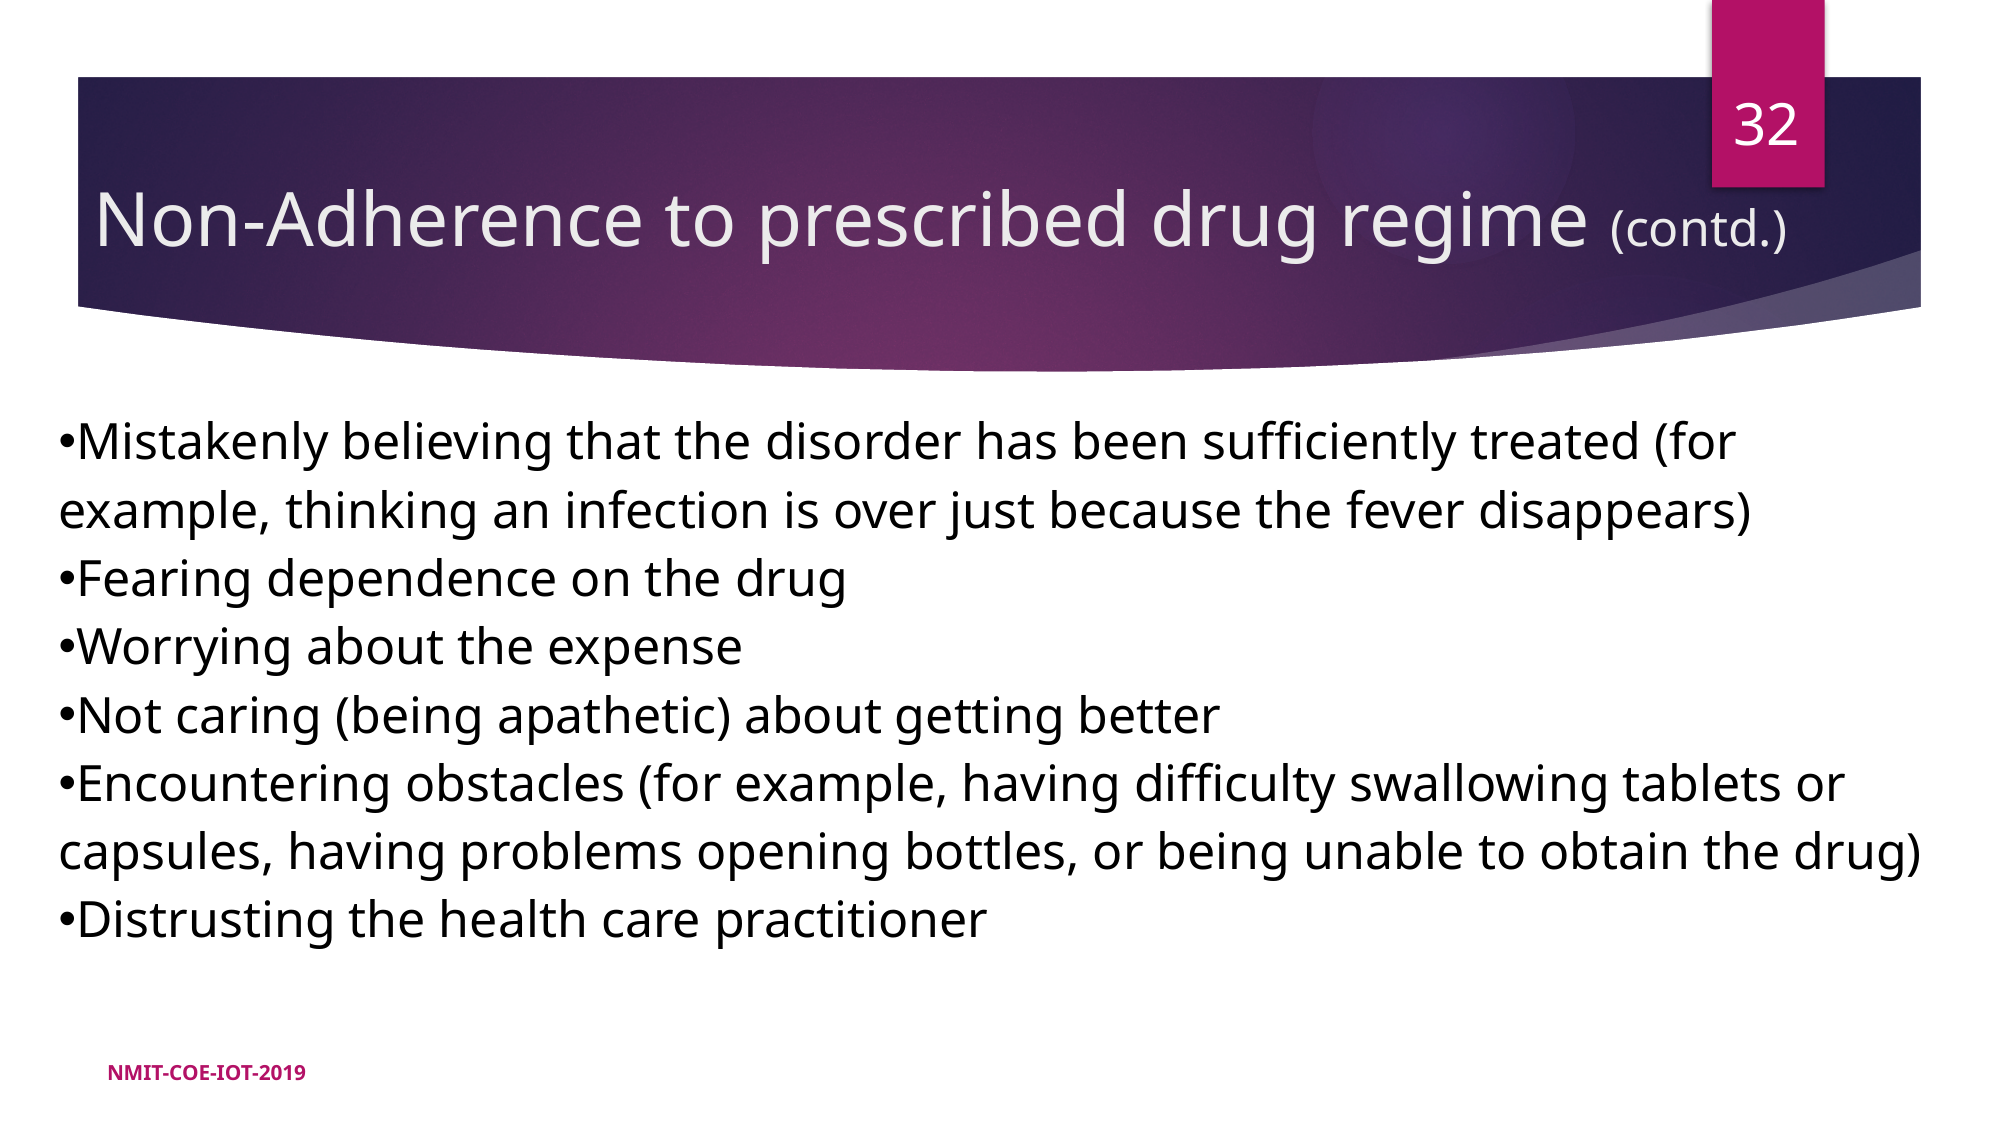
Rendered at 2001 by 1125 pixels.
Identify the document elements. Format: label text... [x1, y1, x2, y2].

table_header Mistakenly believing that the disorder has been sufficiently treated (for example, thinking an infection is over just because the fever disappears) Fearing dependence on the drug Worrying about the expense Not caring (being apathetic) about getting better Encountering obstacles (for example, having difficulty swallowing tablets or capsules, having problems opening bottles, or being unable to obtain the drug) Distrusting the health care practitioner [44, 366, 1938, 993]
footer NMIT-COE-IOT-2019 [92, 1048, 726, 1099]
title Non-Adherence to prescribed drug regime (contd.) [78, 155, 1938, 278]
slide_number 32 [1698, 48, 1836, 175]
